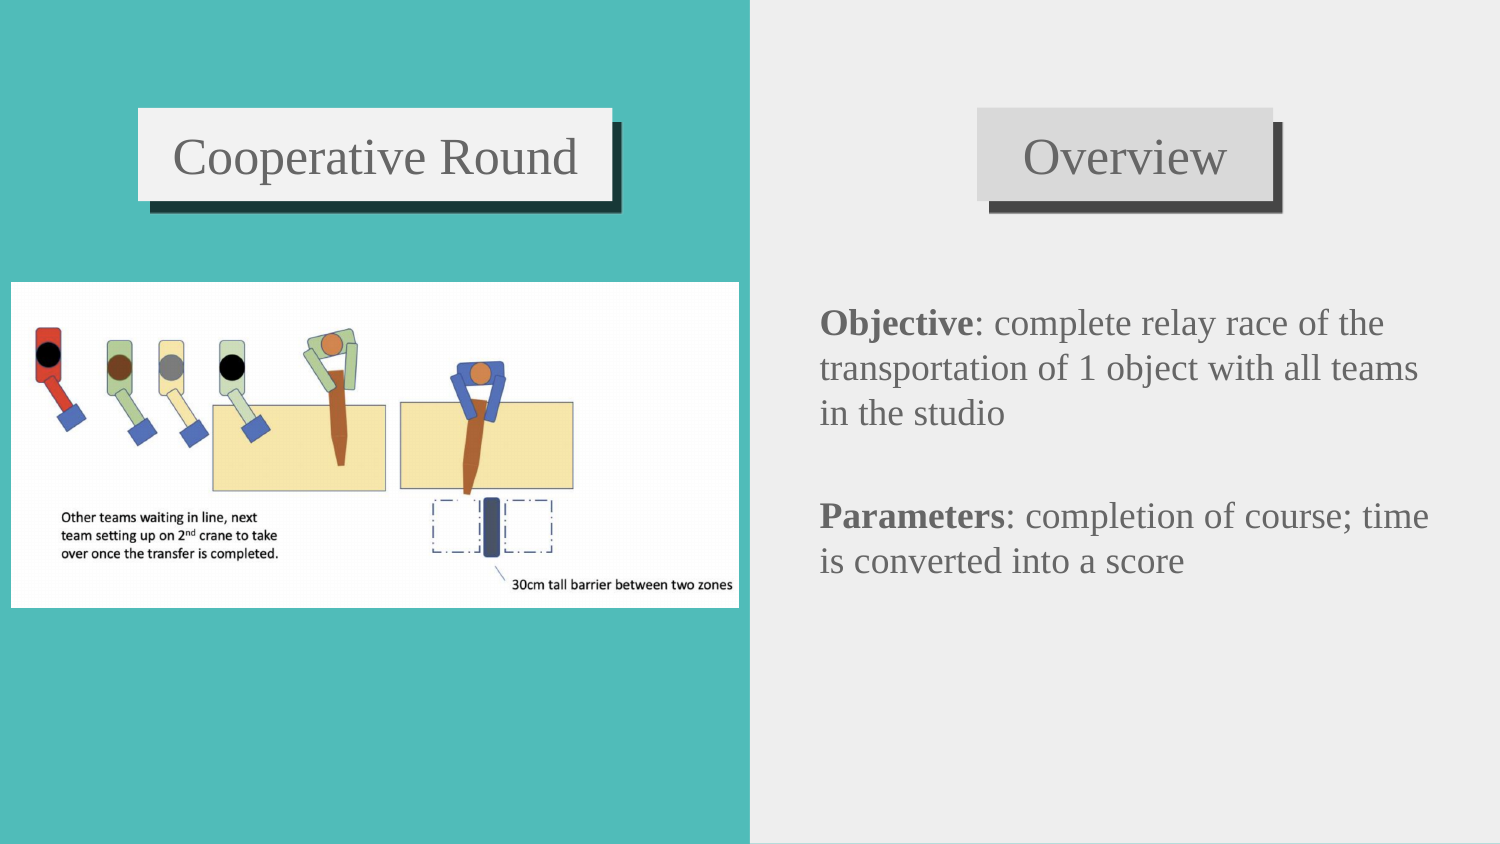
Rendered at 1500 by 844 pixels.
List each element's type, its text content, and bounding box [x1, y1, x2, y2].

text_box Overview [977, 108, 1274, 201]
text_box Objective: complete relay race of the transportation of 1 object with all teams in the studio [804, 282, 1446, 448]
text_box Cooperative Round [110, 108, 641, 201]
picture [11, 282, 740, 609]
text_box Parameters: completion of course; time is converted into a score [804, 475, 1446, 596]
